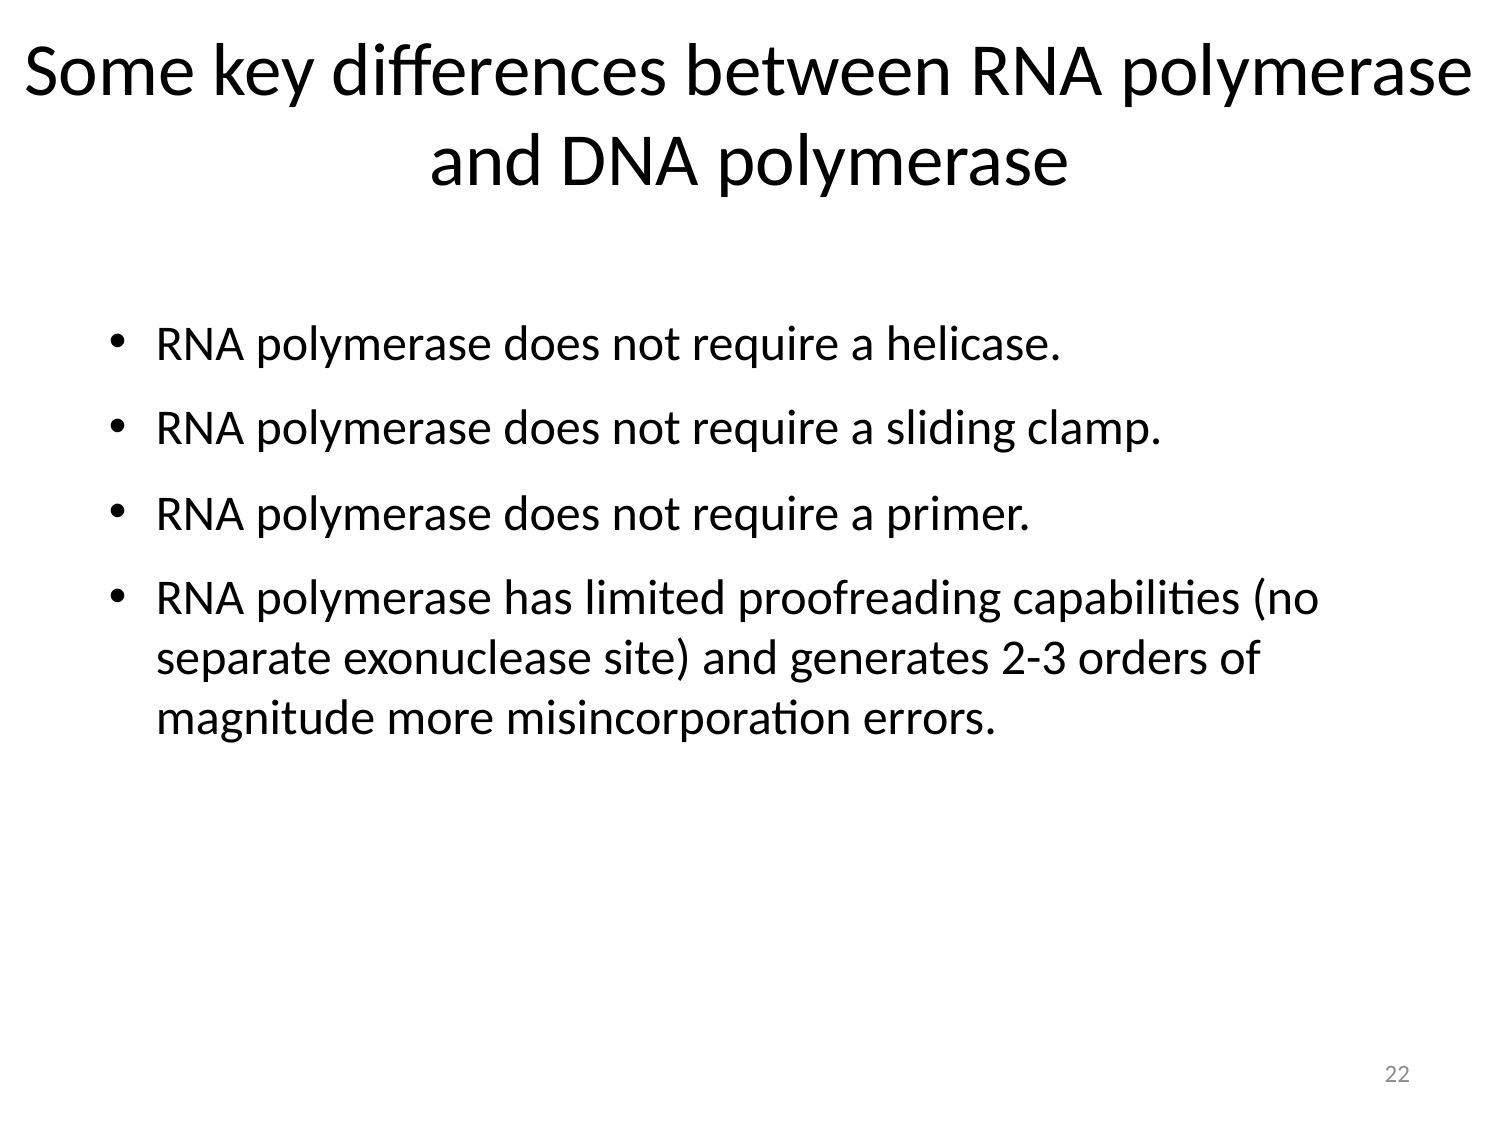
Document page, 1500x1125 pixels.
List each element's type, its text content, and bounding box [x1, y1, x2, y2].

slide_number 22 [1074, 1042, 1425, 1103]
text_box RNA polymerase does not require a helicase. RNA polymerase does not require a sliding clamp. RNA polymerase does not require a primer. RNA polymerase has limited proofreading capabilities (no separate exonuclease site) and generates 2-3 orders of magnitude more misincorporation errors. [94, 302, 1384, 753]
text_box Some key differences between RNA polymerase and DNA polymerase [0, 13, 1500, 208]
